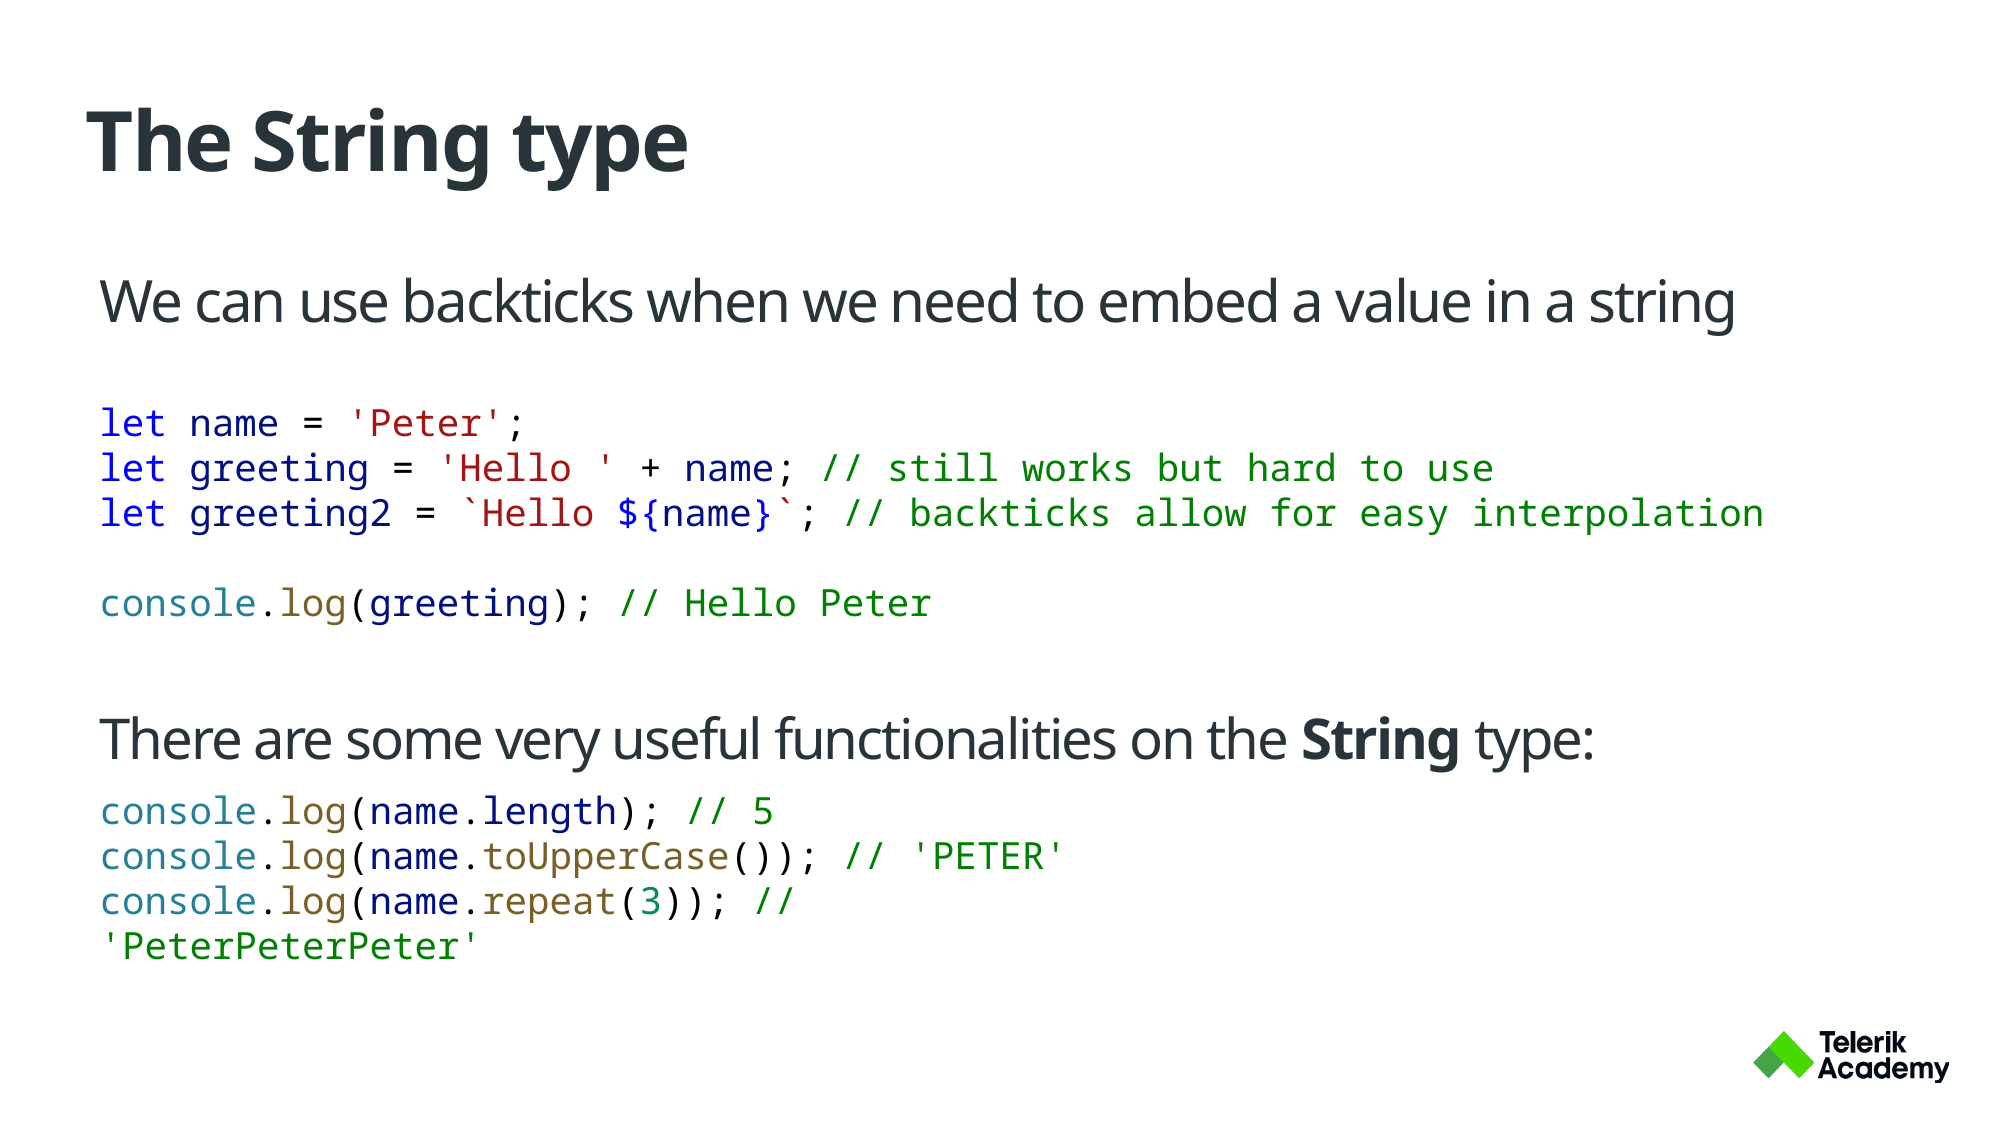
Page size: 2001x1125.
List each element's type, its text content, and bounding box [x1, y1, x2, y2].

text_box We can use backticks when we need to embed a value in a string [84, 246, 1916, 360]
text_box let name = 'Peter'; let greeting = 'Hello ' + name; // still works but hard to use let greeting2 = `Hello ${name}`; // backticks allow for easy interpolation console.log(greeting); // Hello Peter [84, 391, 1787, 632]
text_box console.log(name.length); // 5 console.log(name.toUpperCase()); // 'PETER' console.log(name.repeat(3)); // 'PeterPeterPeter' [84, 798, 1213, 975]
title The String type [70, 64, 1902, 225]
text_box There are some very useful functionalities on the String type: [84, 684, 1916, 798]
